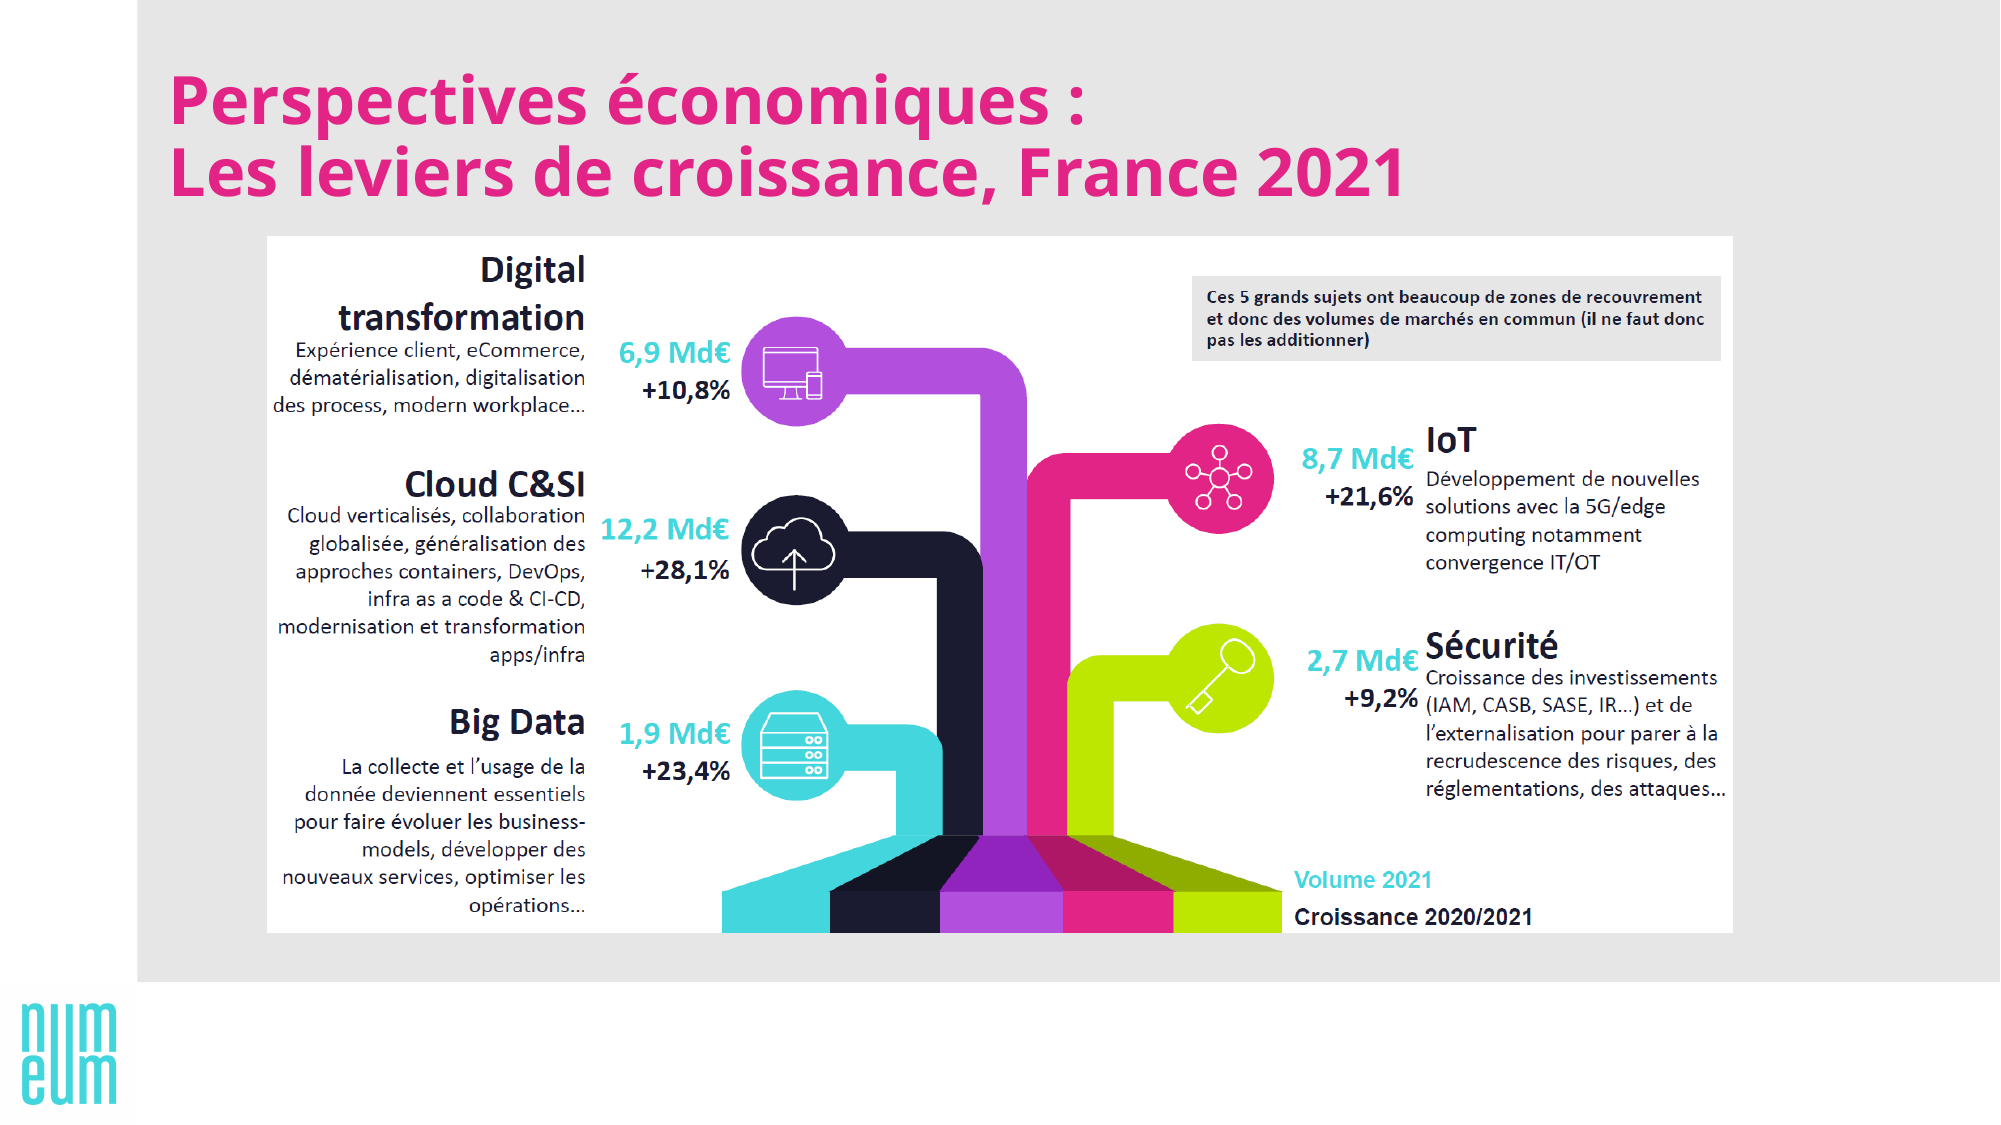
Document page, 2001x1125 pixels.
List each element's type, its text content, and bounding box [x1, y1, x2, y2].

title Perspectives économiques : Les leviers de croissance, France 2021 [153, 59, 1879, 182]
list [267, 236, 1733, 933]
